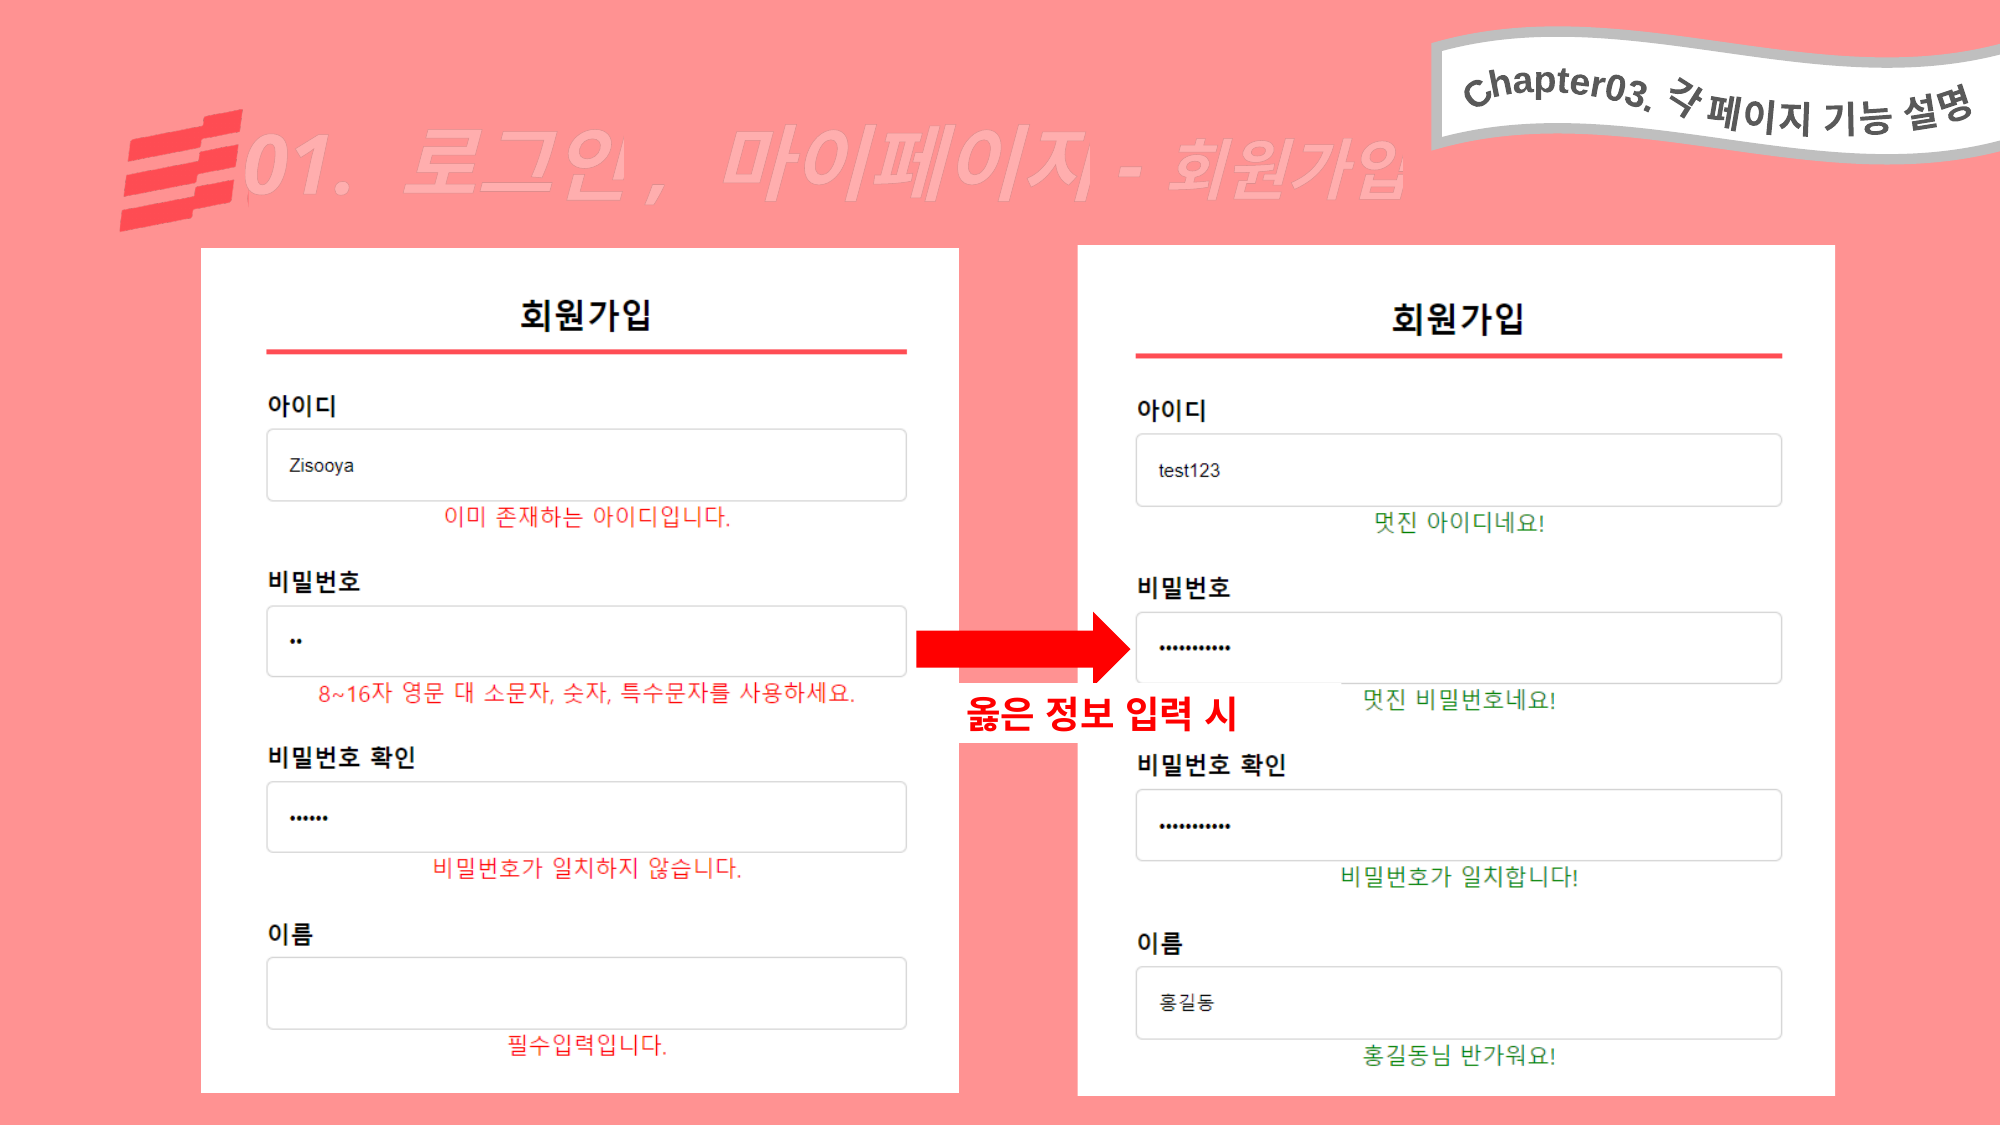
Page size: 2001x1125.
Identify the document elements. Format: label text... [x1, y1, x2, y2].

title 01. 로그인, 마이페이지-회원가입 [227, 76, 1822, 258]
picture [119, 109, 959, 1093]
text_box [959, 630, 1077, 668]
text_box [1435, 30, 2000, 161]
text_box 옳은 정보 입력 시 [959, 683, 1077, 743]
picture [1077, 245, 1836, 1096]
